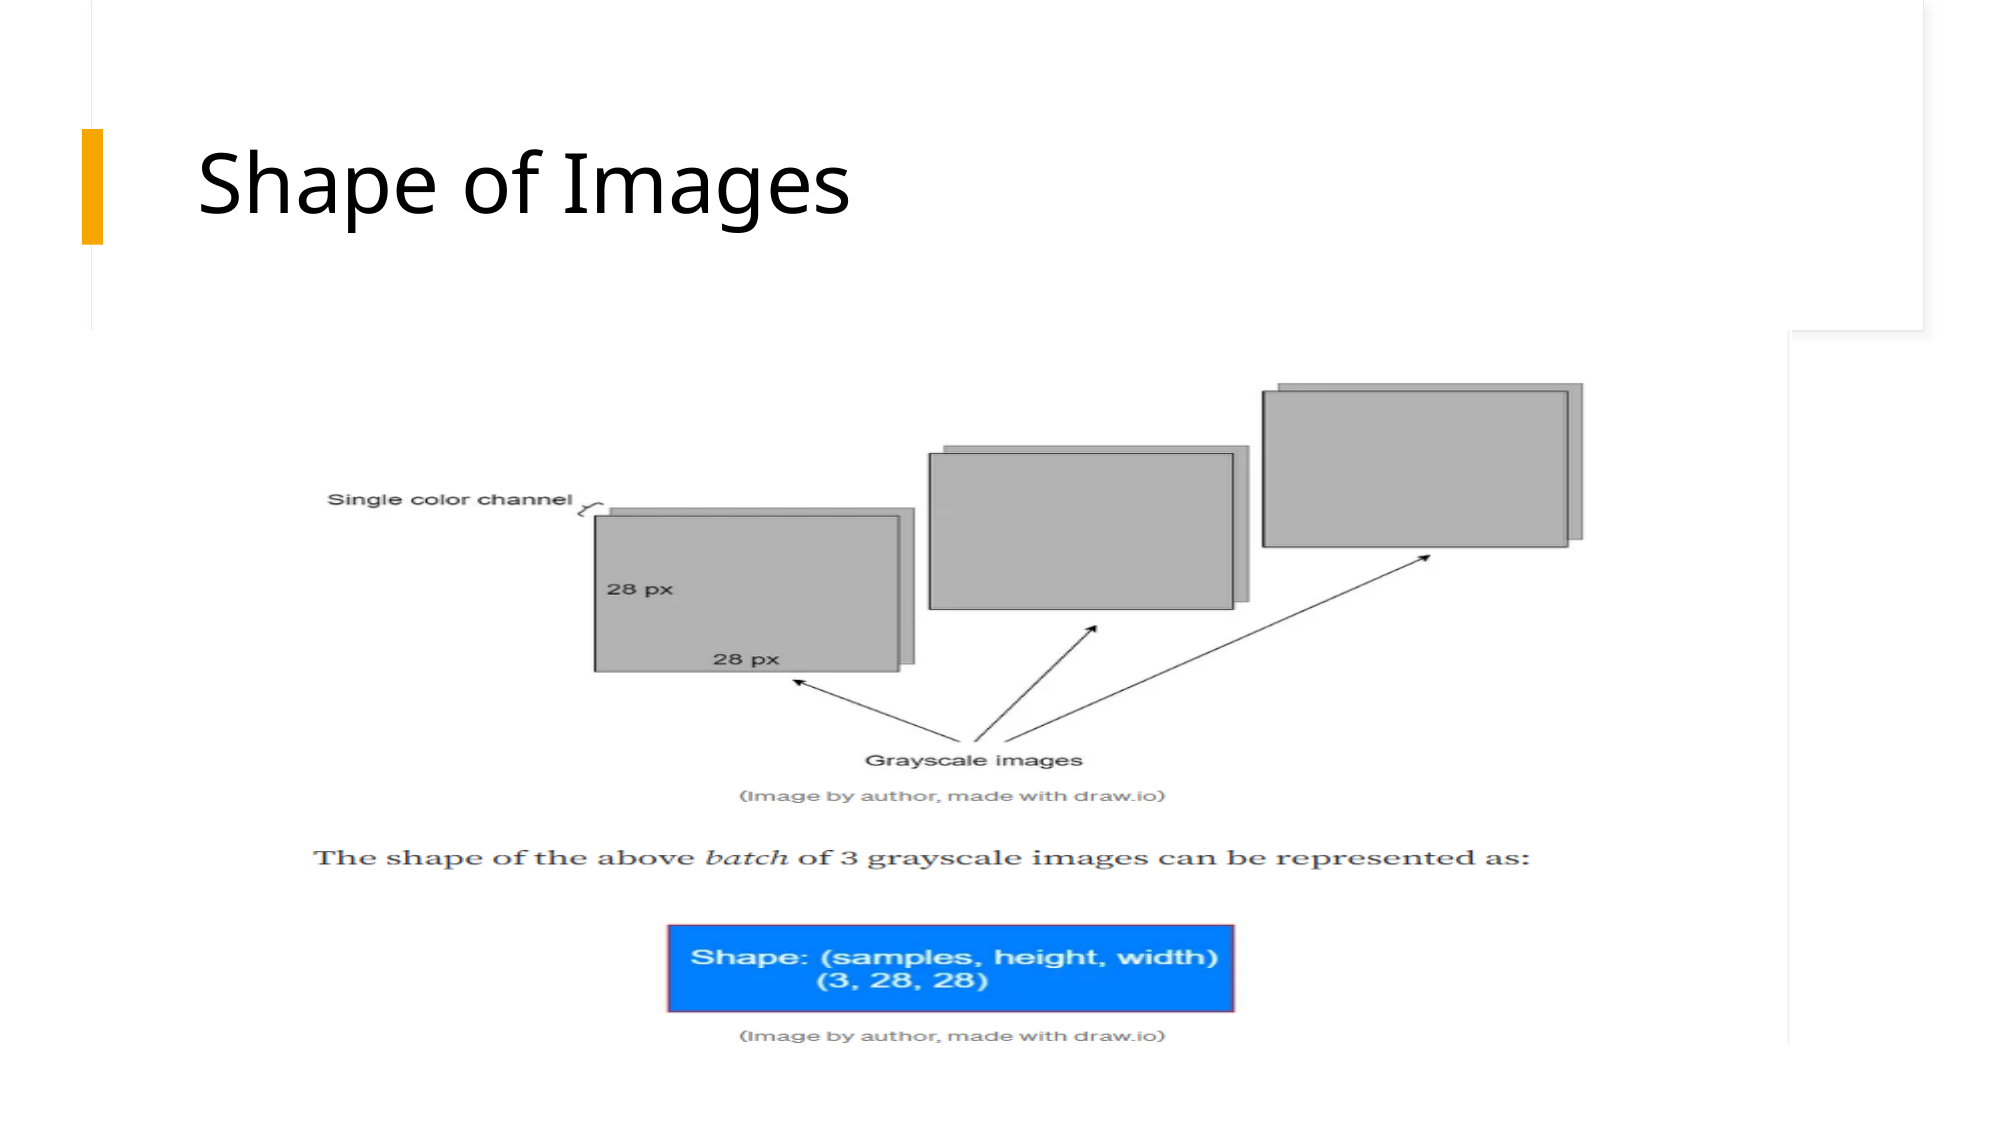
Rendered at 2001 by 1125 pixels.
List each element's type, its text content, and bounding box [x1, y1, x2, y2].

title Shape of Images [183, 90, 1851, 284]
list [53, 330, 1792, 1045]
